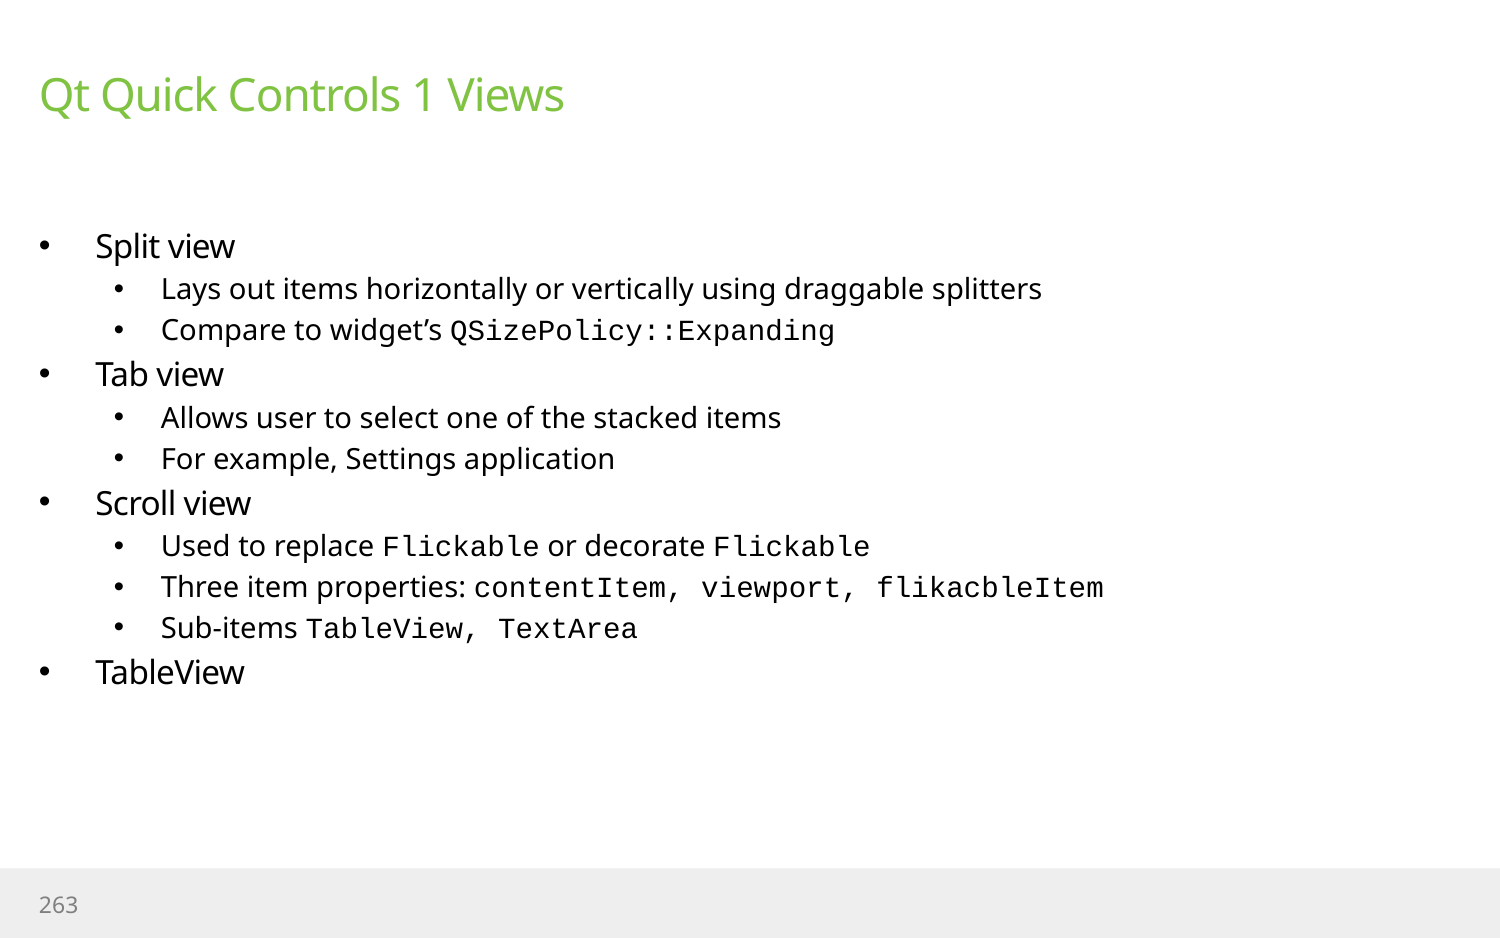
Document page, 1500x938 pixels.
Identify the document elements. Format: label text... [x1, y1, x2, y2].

slide_number 263 [39, 892, 410, 921]
list Split view Lays out items horizontally or vertically using draggable splitters Compare to widget’s QSizePolicy::Expanding Tab view Allows user to select one of the stacked items For example, Settings application Scroll view Used to replace Flickable or decorate Flickable Three item properties: contentItem, viewport, flikacbleItem Sub-items TableView, TextArea TableView [39, 224, 1272, 846]
title Qt Quick Controls 1 Views [39, 66, 1052, 196]
